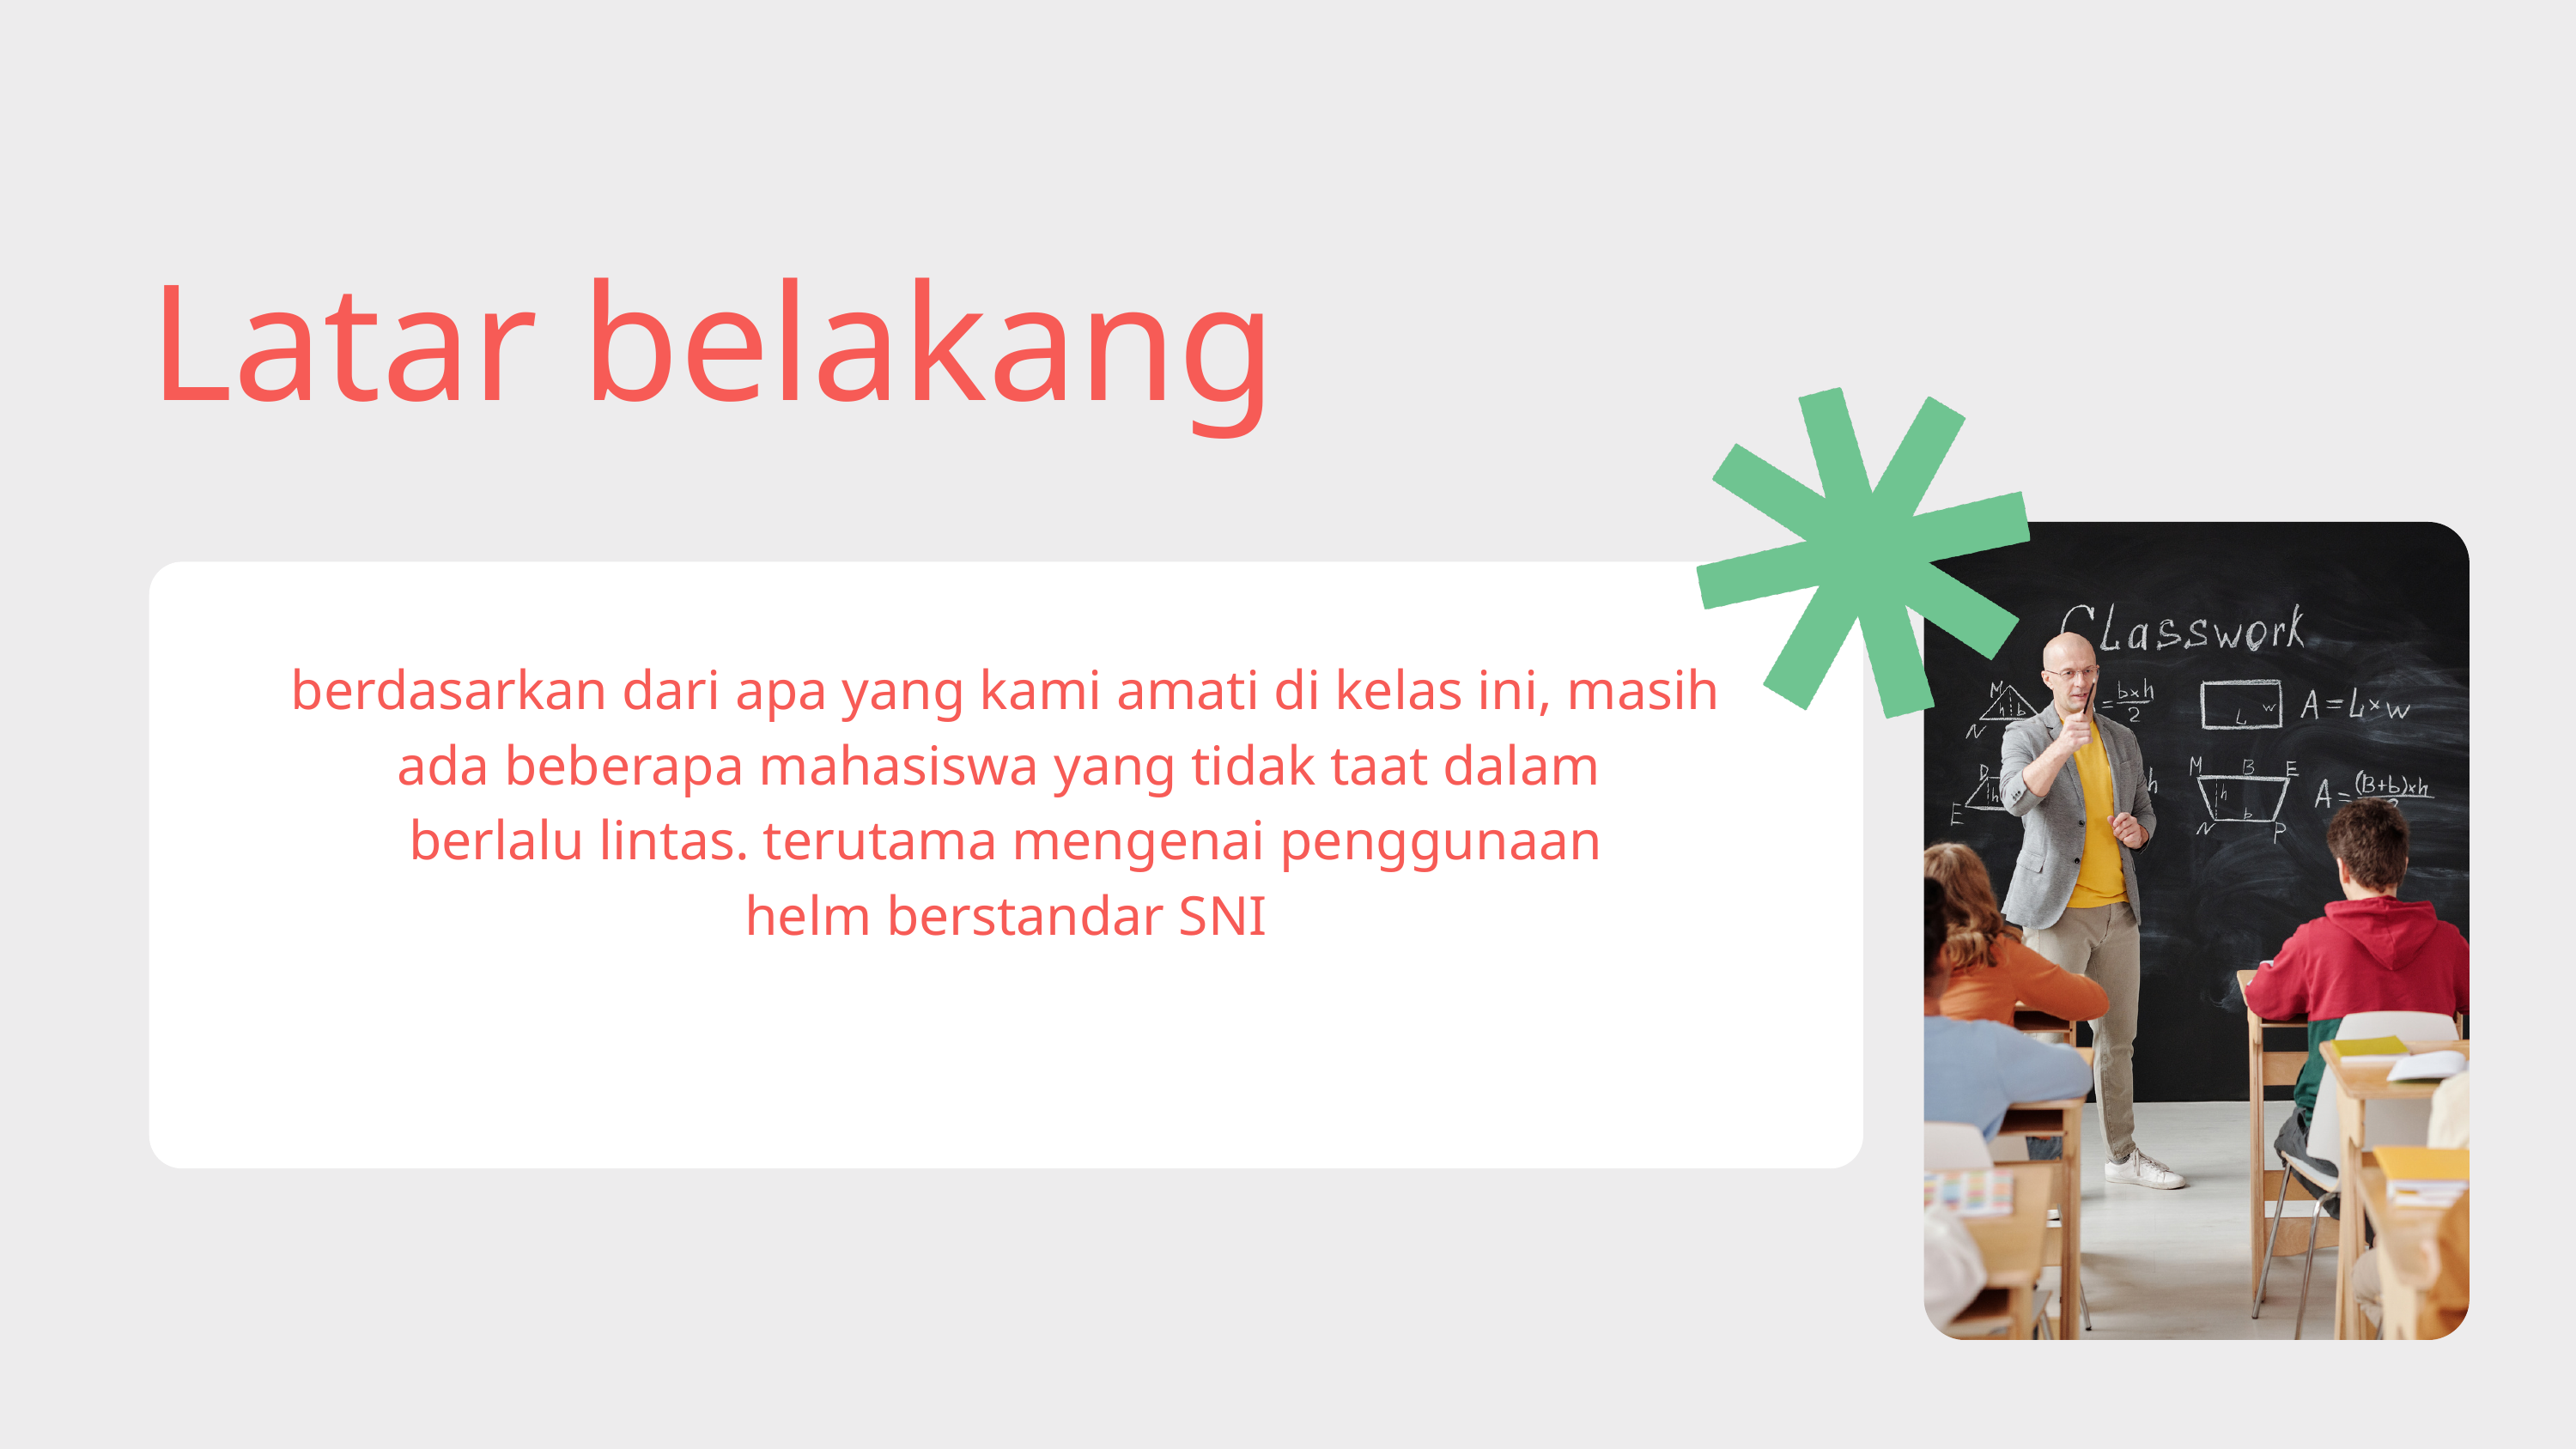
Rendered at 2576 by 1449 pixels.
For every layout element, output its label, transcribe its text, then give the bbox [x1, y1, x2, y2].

text_box [1696, 385, 2031, 719]
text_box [149, 561, 1864, 1169]
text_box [1923, 521, 2470, 1341]
text_box Latar belakang [149, 239, 1583, 433]
